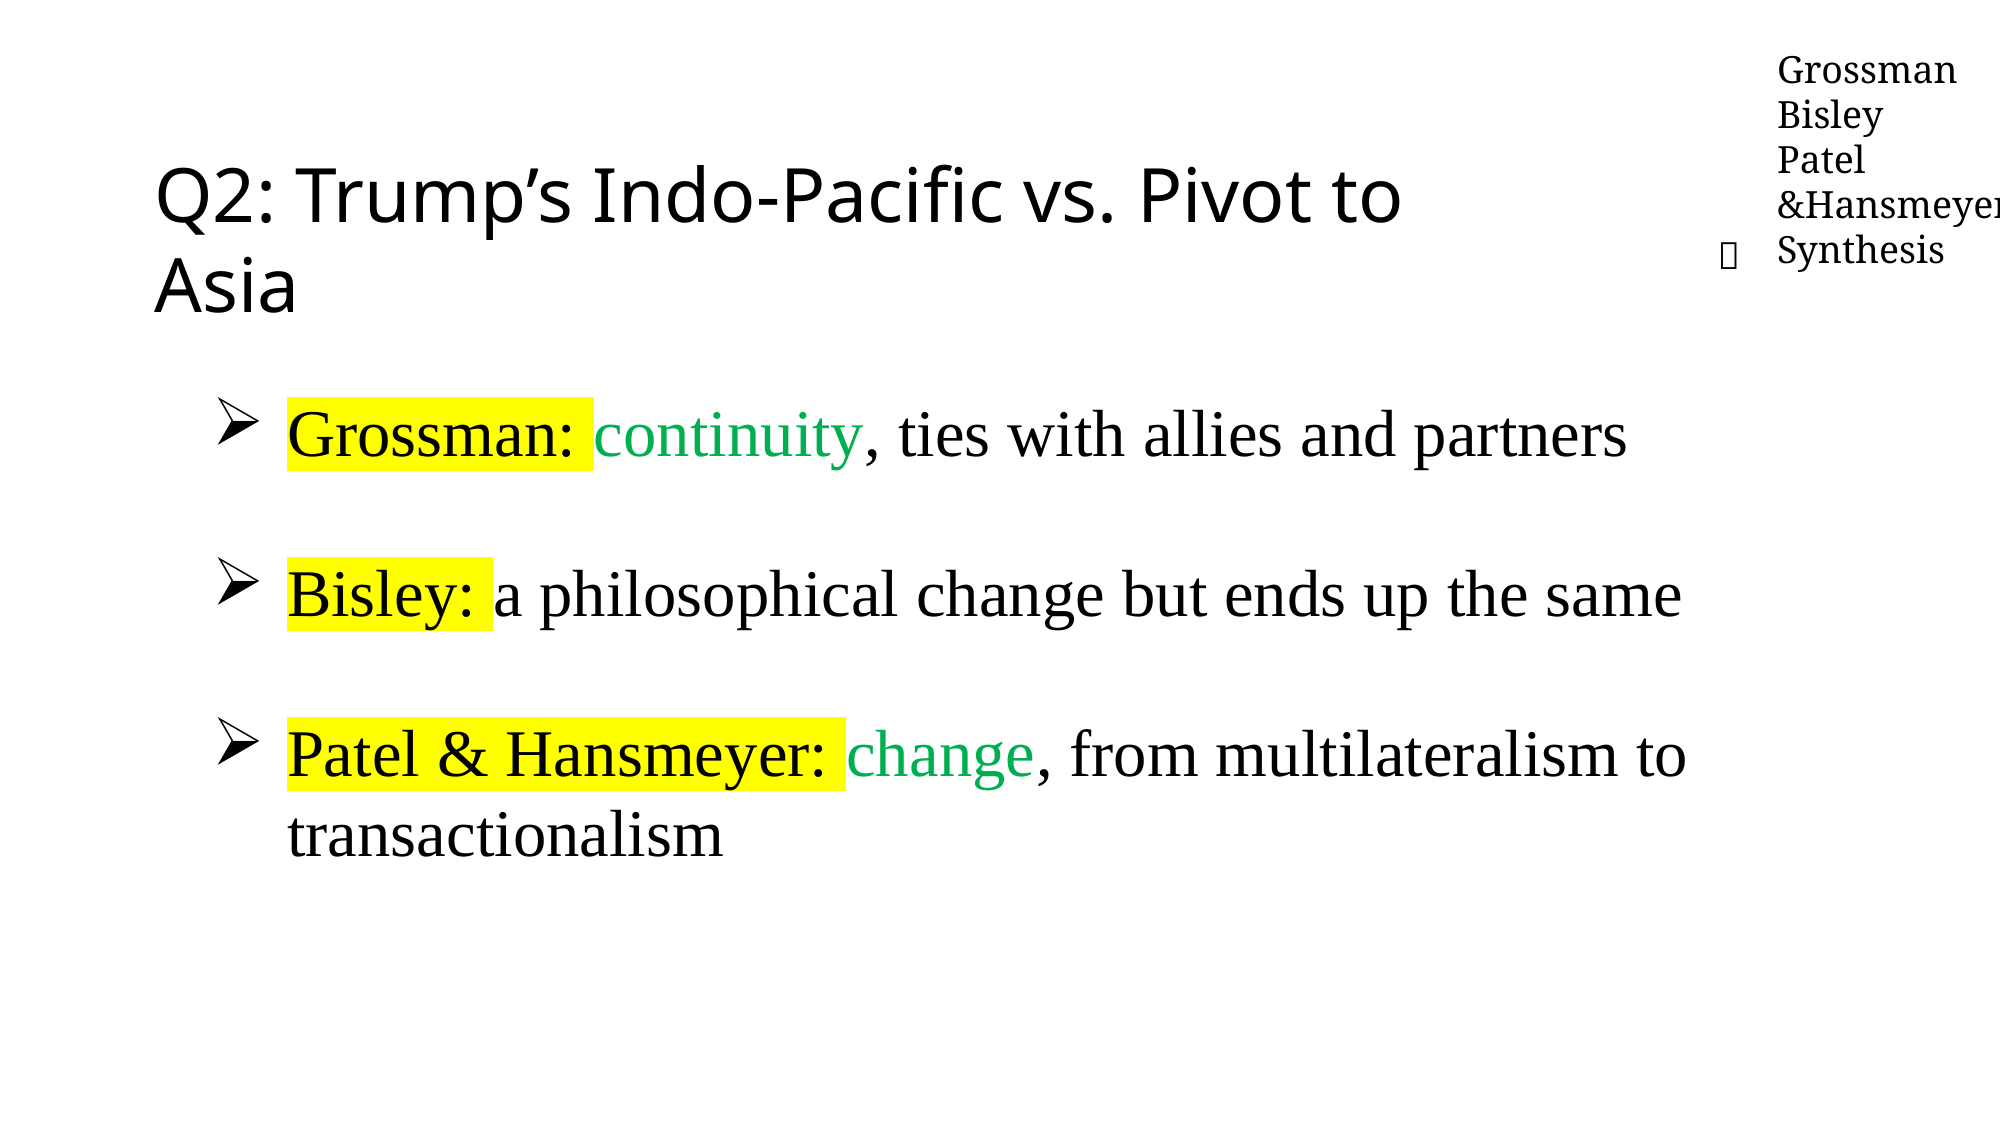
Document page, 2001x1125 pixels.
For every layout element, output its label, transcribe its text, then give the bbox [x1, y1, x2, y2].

text_box Grossman: continuity, ties with allies and partners Bisley: a philosophical change but ends up the same Patel & Hansmeyer: change, from multilateralism to transactionalism [197, 382, 1905, 877]
text_box ✅ [1702, 224, 1861, 285]
text_box Q2: Trump’s Indo-Pacific vs. Pivot to Asia [139, 140, 1469, 335]
text_box Grossman Bisley Patel &Hansmeyer Synthesis [1762, 38, 2000, 279]
